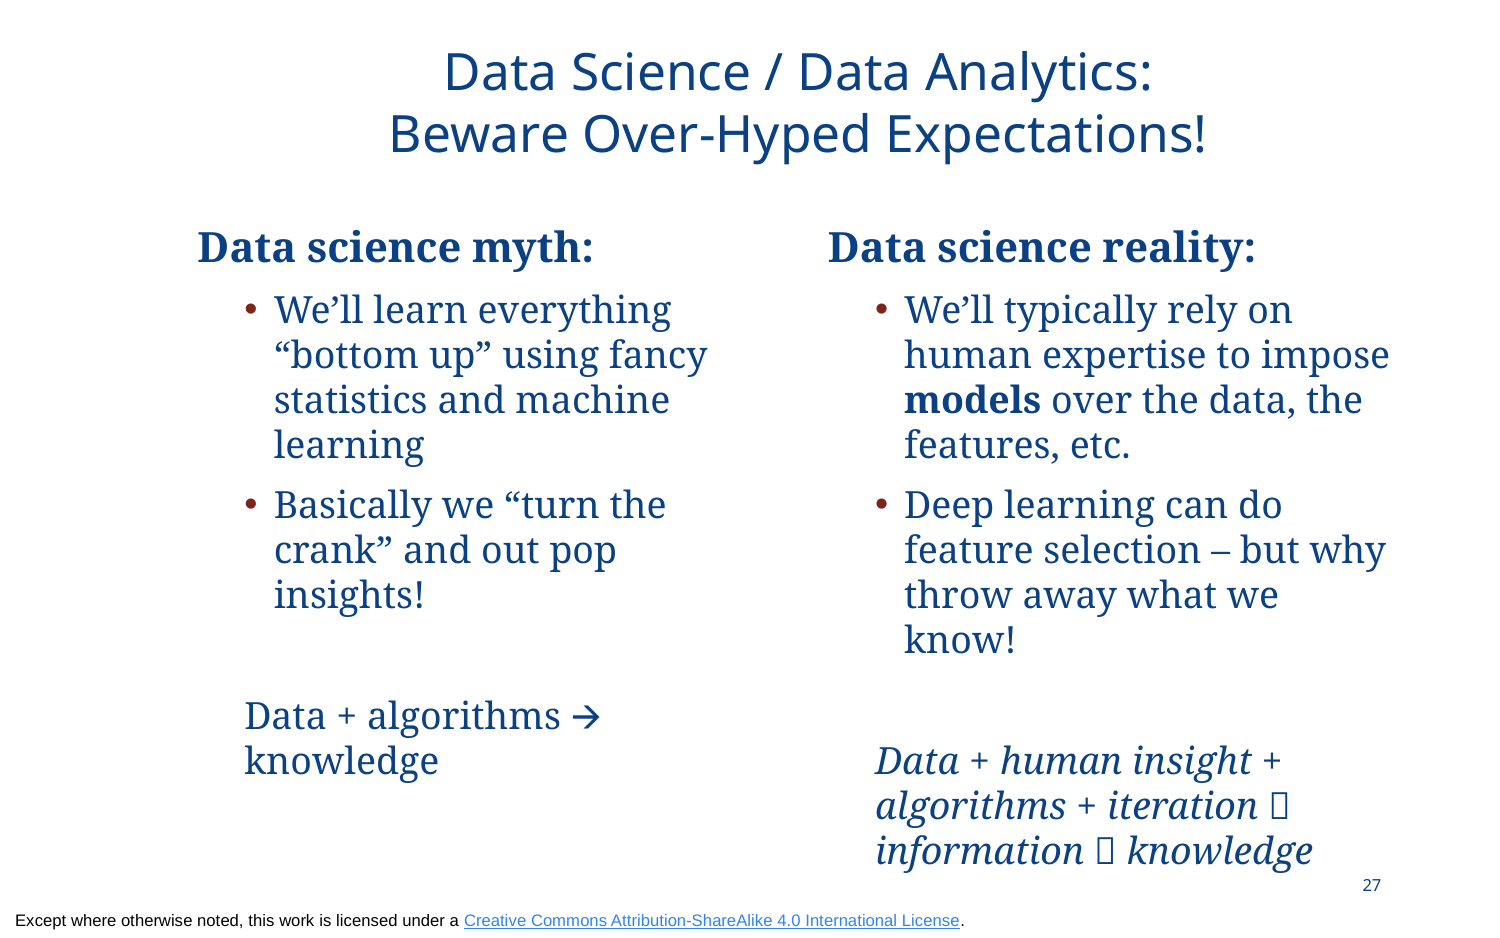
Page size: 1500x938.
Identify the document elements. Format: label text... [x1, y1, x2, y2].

list Data science reality: We’ll typically rely on human expertise to impose models over the data, the features, etc. Deep learning can do feature selection – but why throw away what we know! Data + human insight + algorithms + iteration  information  knowledge [813, 205, 1416, 846]
list Data science myth: We’ll learn everything “bottom up” using fancy statistics and machine learning Basically we “turn the crank” and out pop insights! Data + algorithms 🡪 knowledge [182, 205, 785, 846]
title Data Science / Data Analytics: Beware Over-Hyped Expectations! [182, 23, 1416, 178]
slide_number 27 [1347, 861, 1416, 912]
